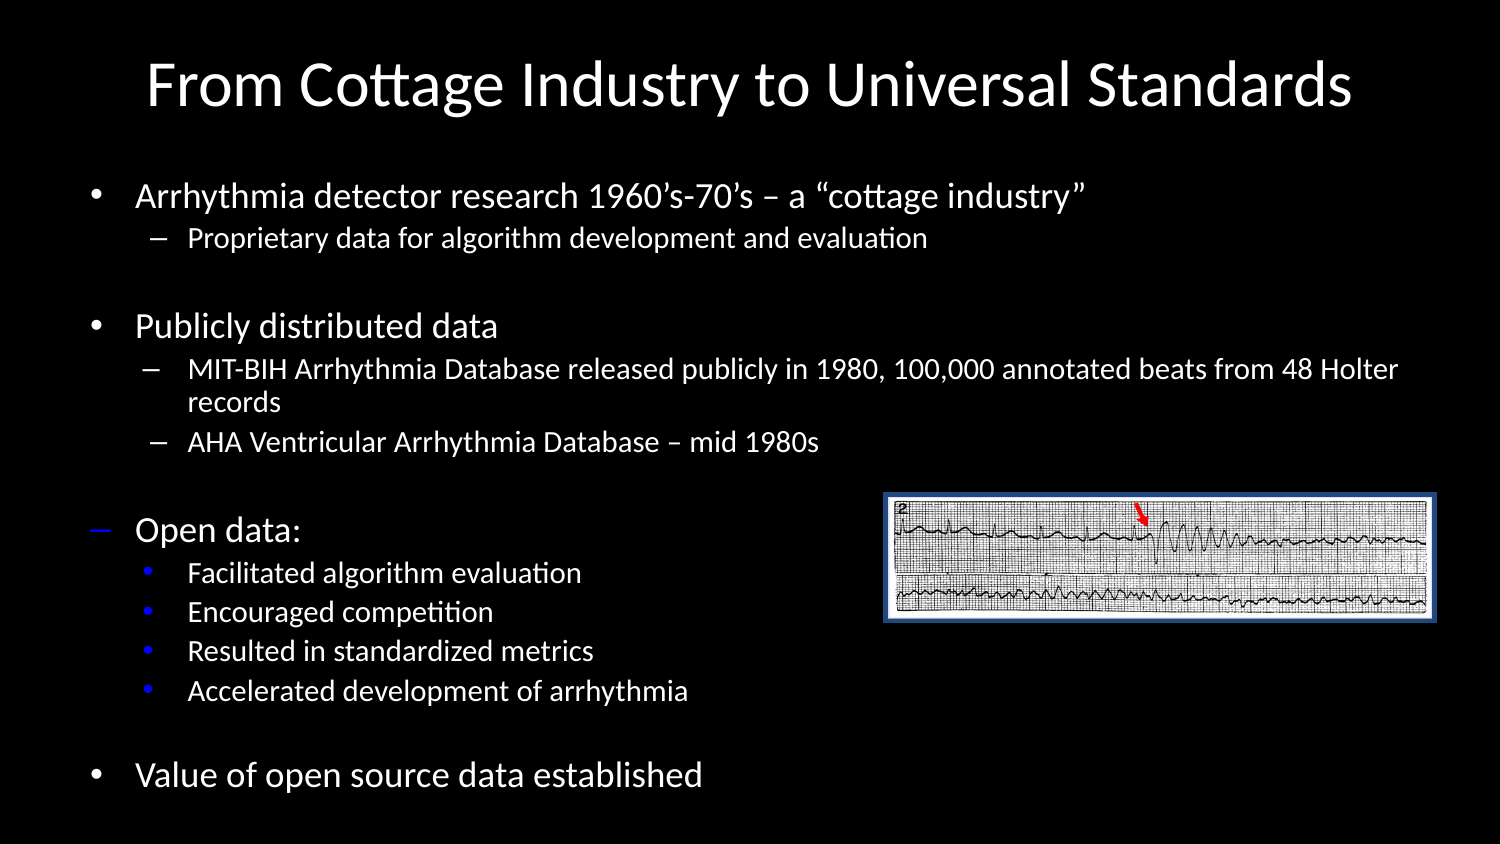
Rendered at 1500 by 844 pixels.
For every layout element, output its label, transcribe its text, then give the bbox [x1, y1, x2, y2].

picture [887, 496, 1433, 619]
title From Cottage Industry to Universal Standards [75, 9, 1425, 150]
list Arrhythmia detector research 1960’s-70’s – a “cottage industry” Proprietary data for algorithm development and evaluation Publicly distributed data MIT-BIH Arrhythmia Database released publicly in 1980, 100,000 annotated beats from 48 Holter records AHA Ventricular Arrhythmia Database – mid 1980s Open data: Facilitated algorithm evaluation Encouraged competition Resulted in standardized metrics Accelerated development of arrhythmia Value of open source data established [75, 168, 1463, 807]
